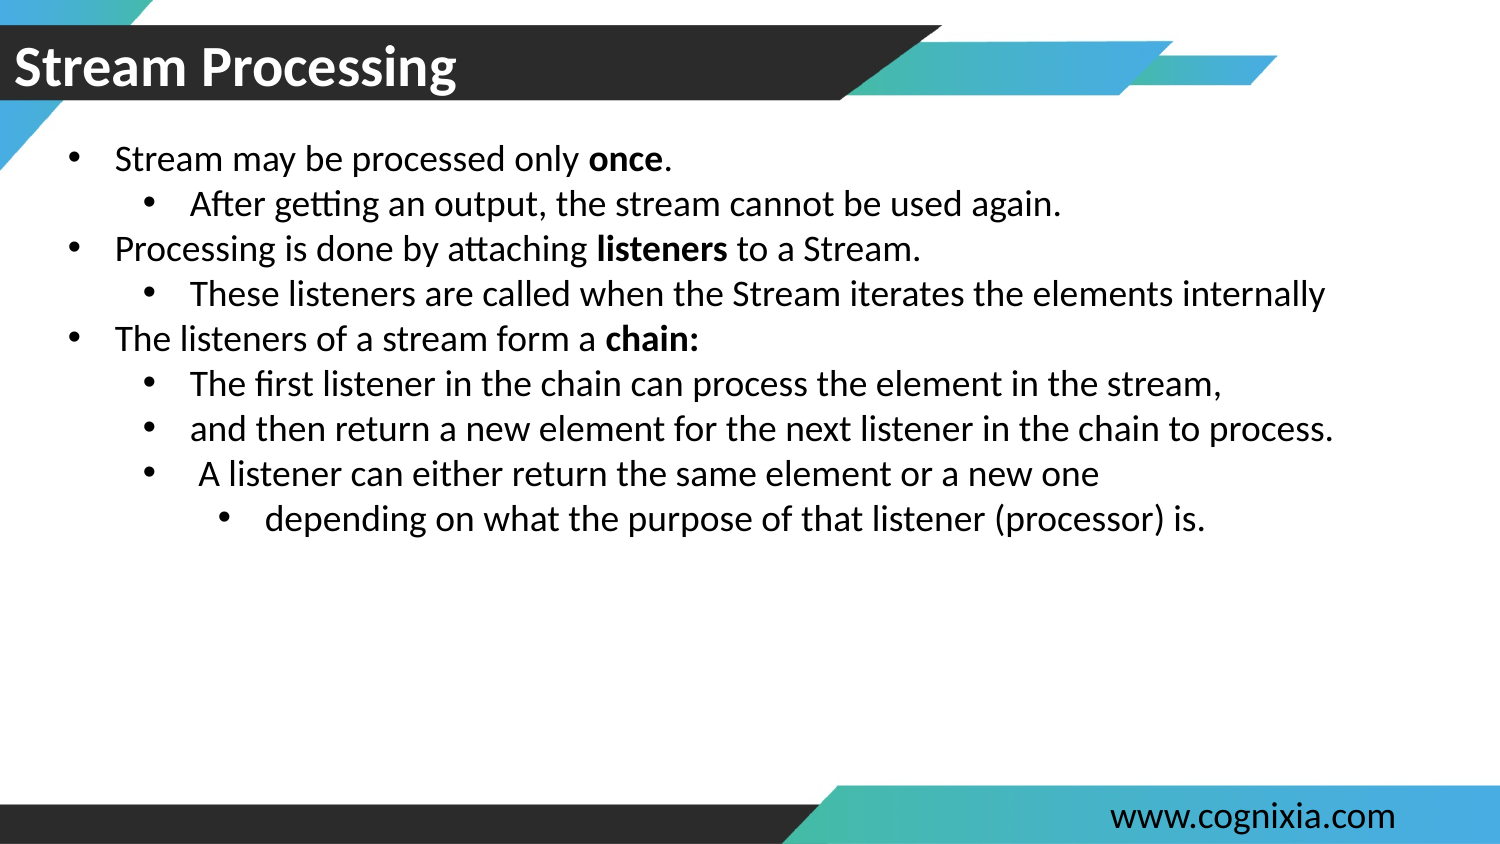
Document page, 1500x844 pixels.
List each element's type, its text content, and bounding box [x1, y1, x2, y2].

picture [0, 0, 1500, 844]
title Stream Processing [0, 20, 869, 103]
text_box Stream may be processed only once. After getting an output, the stream cannot be used again. Processing is done by attaching listeners to a Stream. These listeners are called when the Stream iterates the elements internally The listeners of a stream form a chain: The first listener in the chain can process the element in the stream, and then return a new element for the next listener in the chain to process. A listener can either return the same element or a new one depending on what the purpose of that listener (processor) is. [53, 126, 1400, 547]
